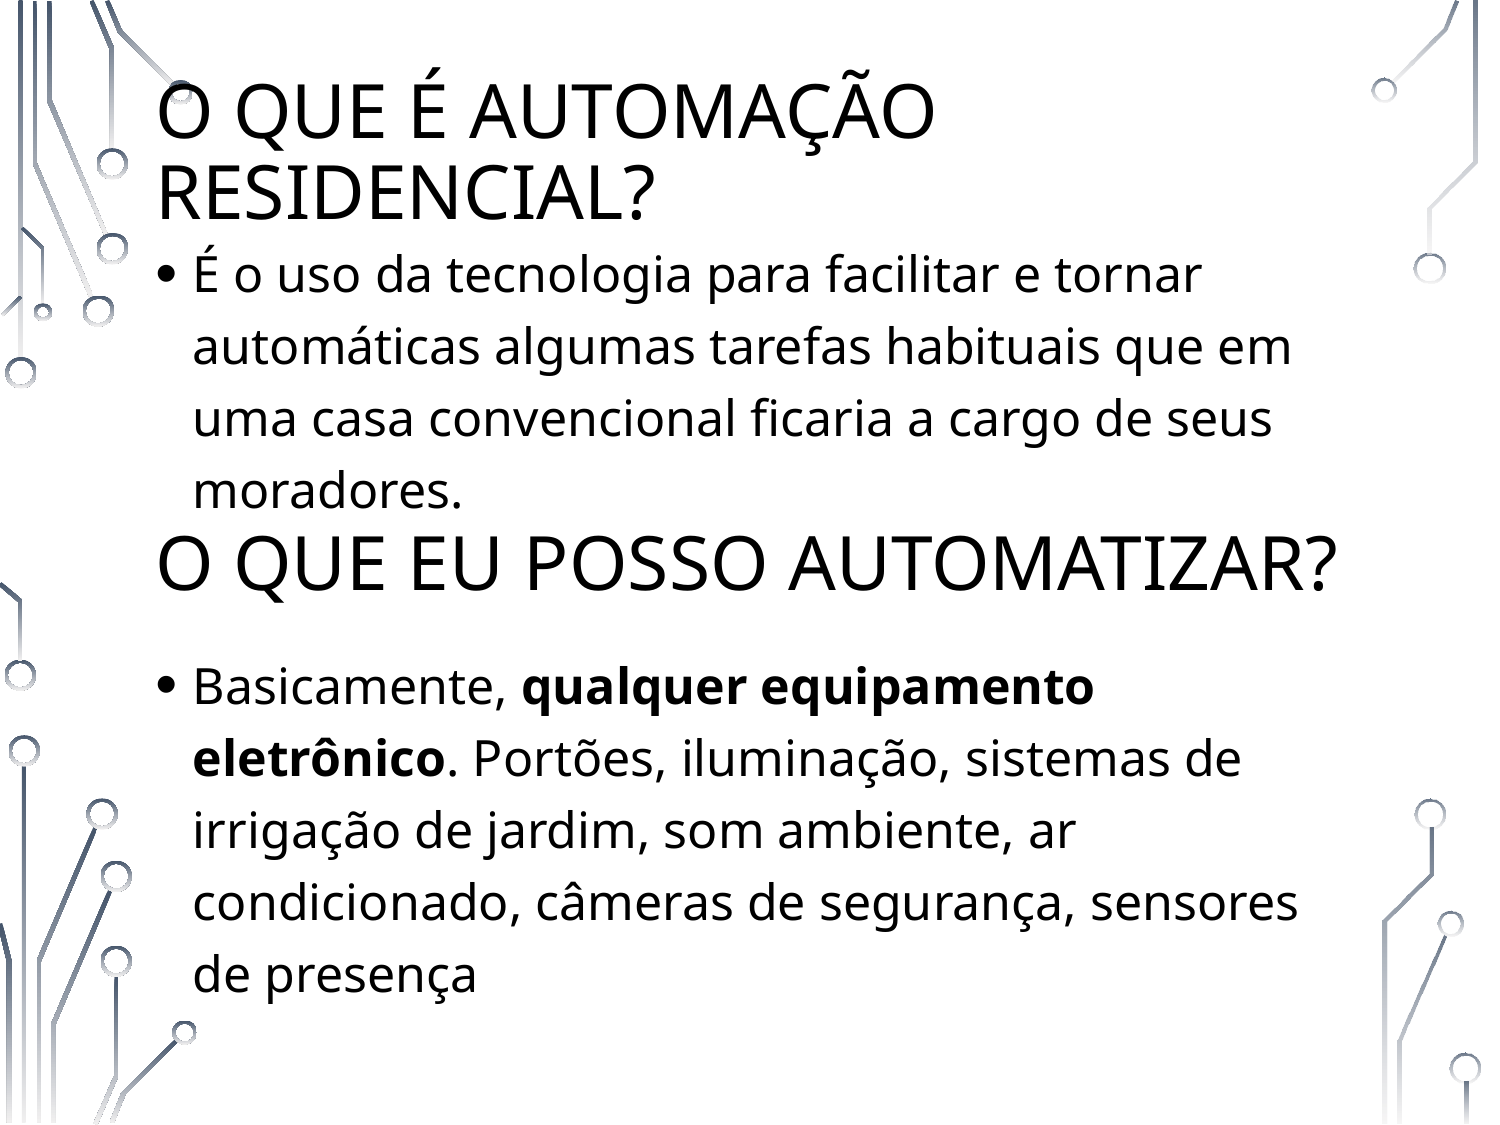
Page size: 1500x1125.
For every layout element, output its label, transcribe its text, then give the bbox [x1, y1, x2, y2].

list É o uso da tecnologia para facilitar e tornar automáticas algumas tarefas habituais que em uma casa convencional ficaria a cargo de seus moradores. [140, 223, 1360, 445]
text_box Basicamente, qualquer equipamento eletrônico. Portões, iluminação, sistemas de irrigação de jardim, som ambiente, ar condicionado, câmeras de segurança, sensores de presença [140, 634, 1360, 1125]
title O que é automação residencial? [140, 33, 1360, 223]
text_box O que eu posso automatizar? [140, 445, 1360, 634]
